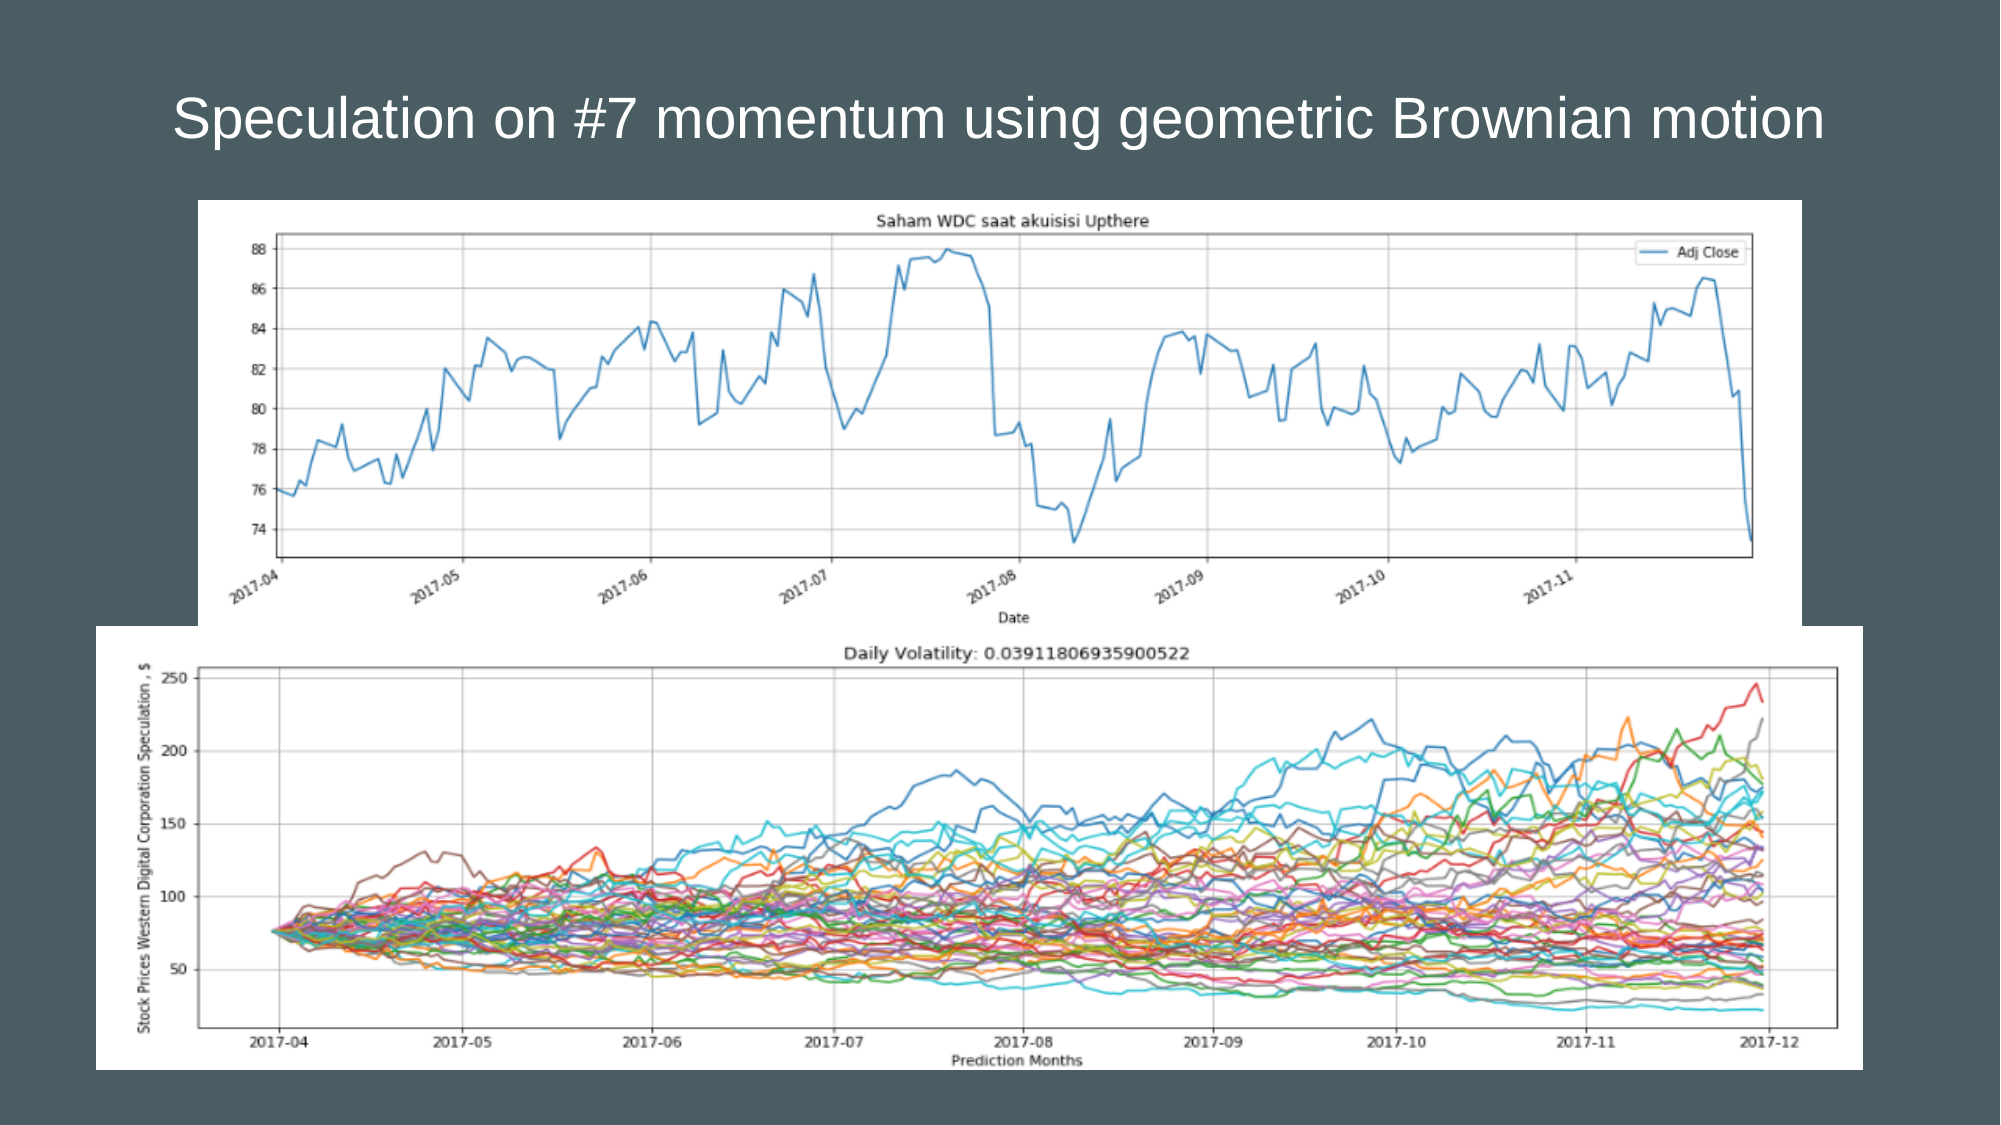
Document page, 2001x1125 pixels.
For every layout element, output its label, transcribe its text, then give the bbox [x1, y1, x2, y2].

picture [96, 200, 1863, 1070]
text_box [1776, 846, 1927, 920]
text_box Speculation on #7 momentum using geometric Brownian motion [50, 60, 1950, 179]
